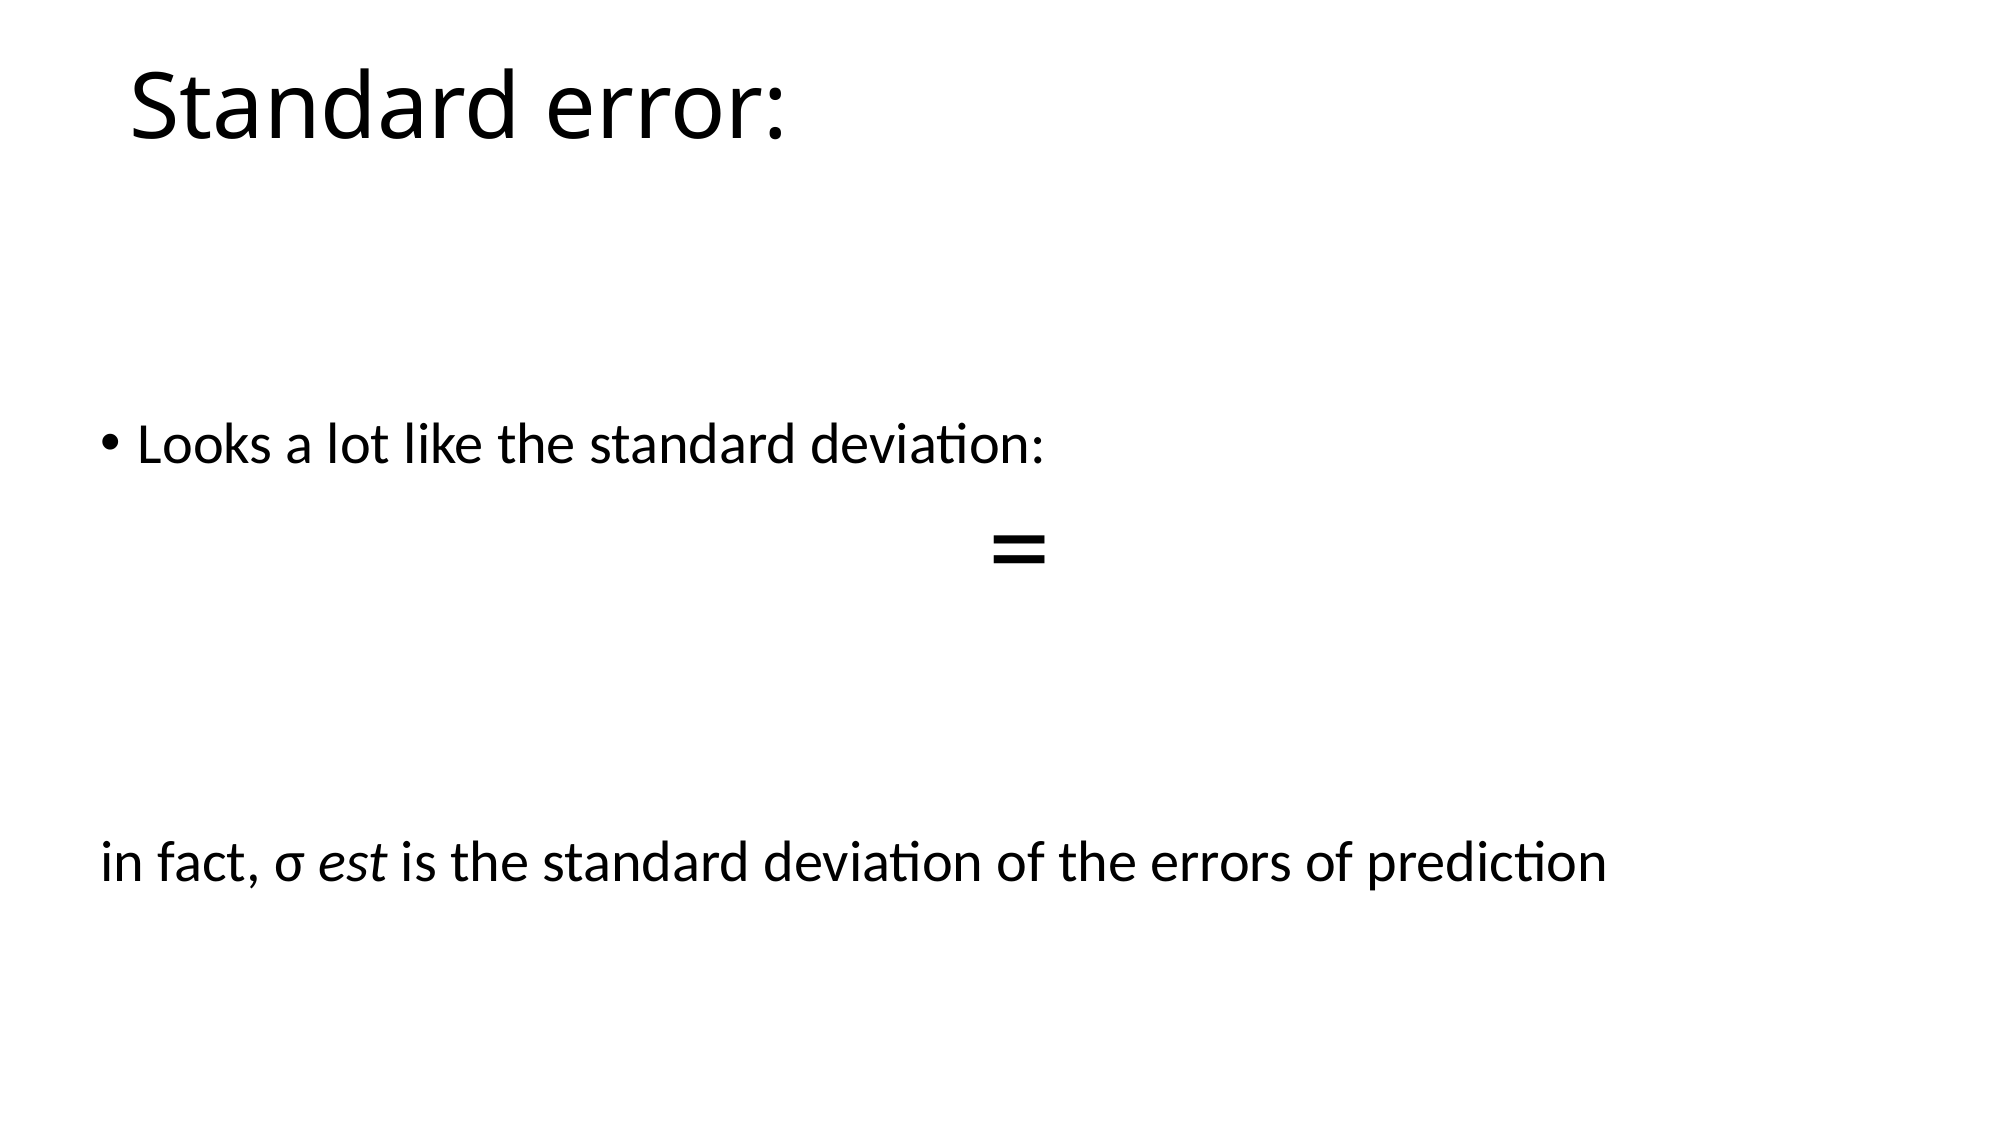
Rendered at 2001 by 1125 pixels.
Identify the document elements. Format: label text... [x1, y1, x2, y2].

title Standard error: [114, 0, 1840, 218]
